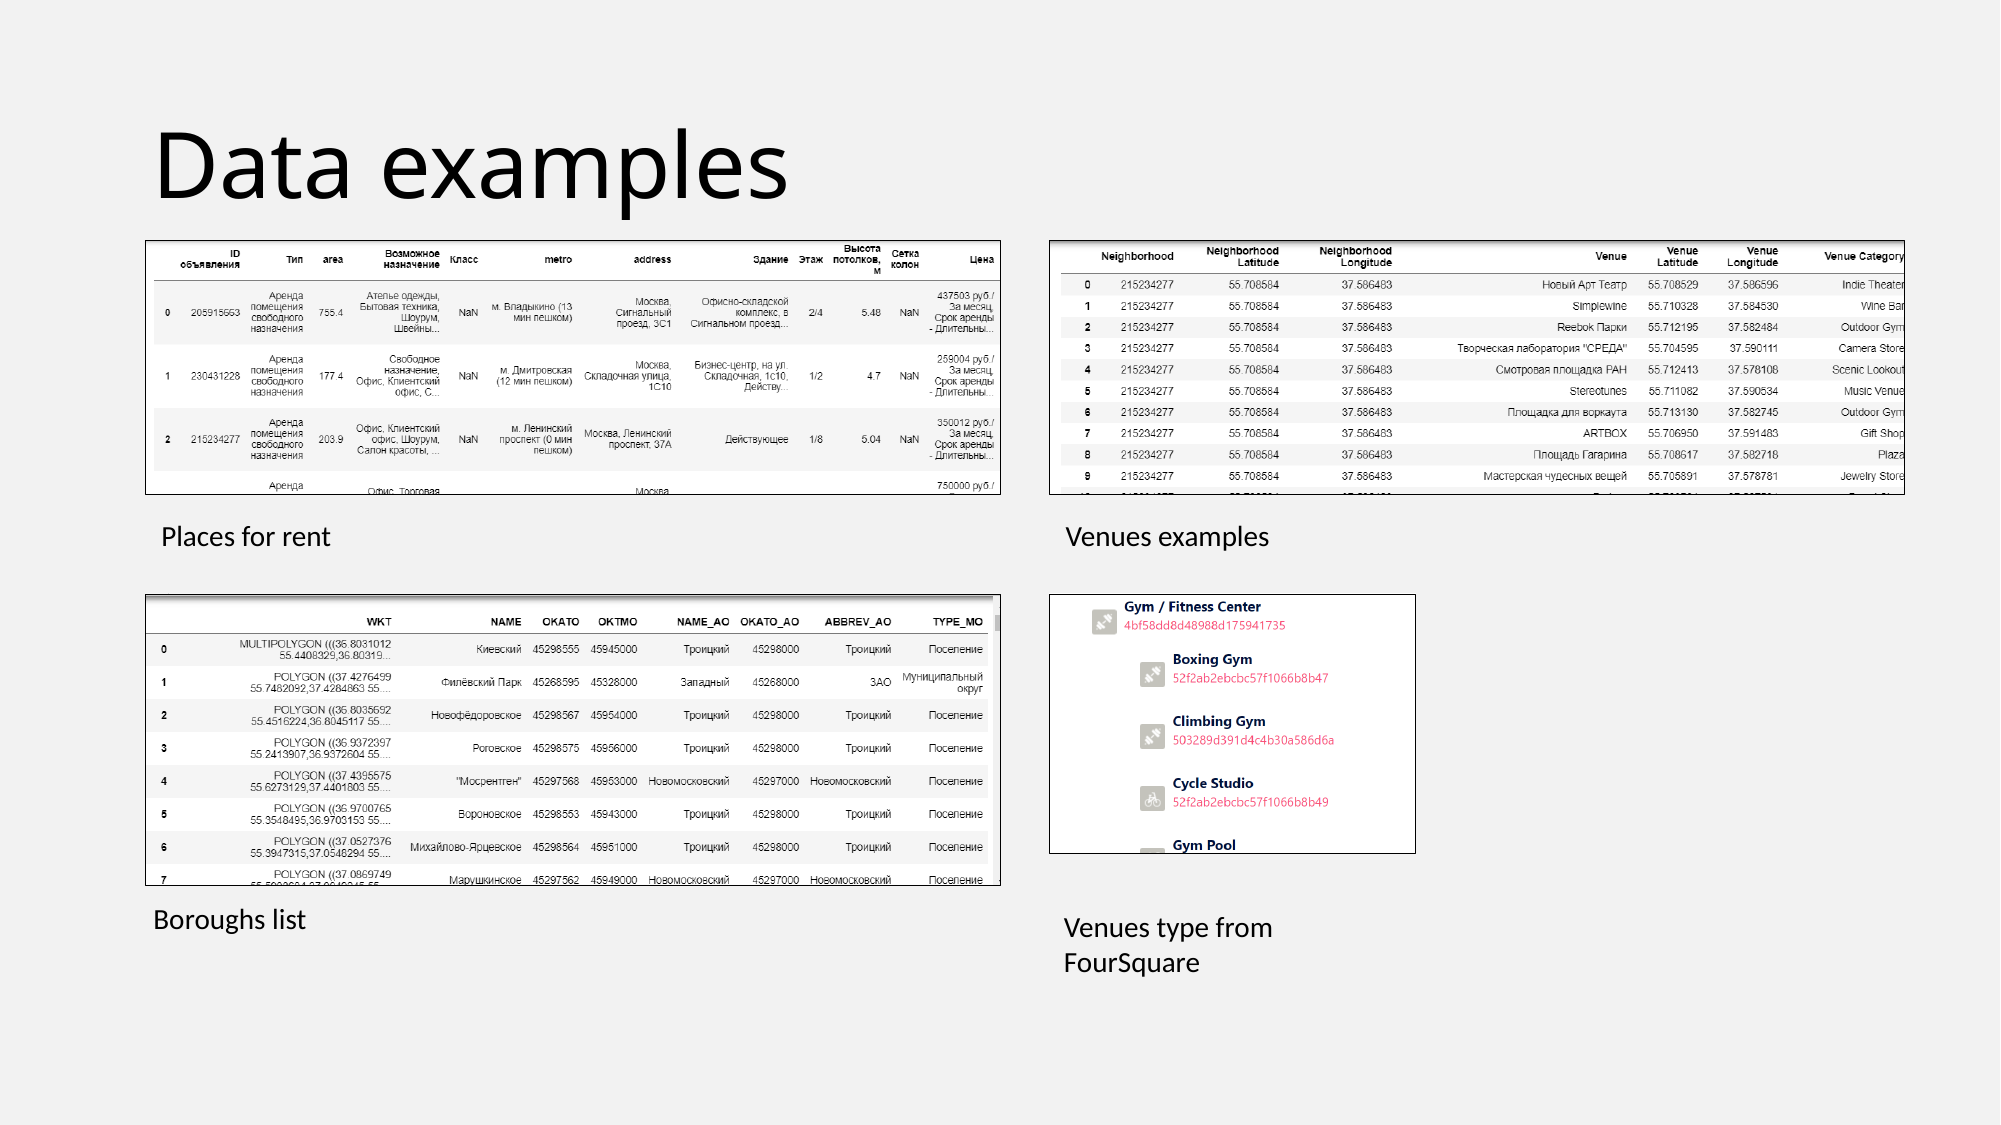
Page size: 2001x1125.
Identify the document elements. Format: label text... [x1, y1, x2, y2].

picture [1049, 593, 1416, 854]
title Data examples [137, 59, 1863, 278]
text_box Venues examples [1050, 509, 1285, 560]
picture [145, 593, 1001, 885]
picture [145, 240, 1001, 494]
text_box Places for rent [146, 509, 347, 560]
text_box Boroughs list [138, 893, 322, 943]
picture [1049, 240, 1904, 494]
text_box Venues type from FourSquare [1049, 900, 1297, 986]
